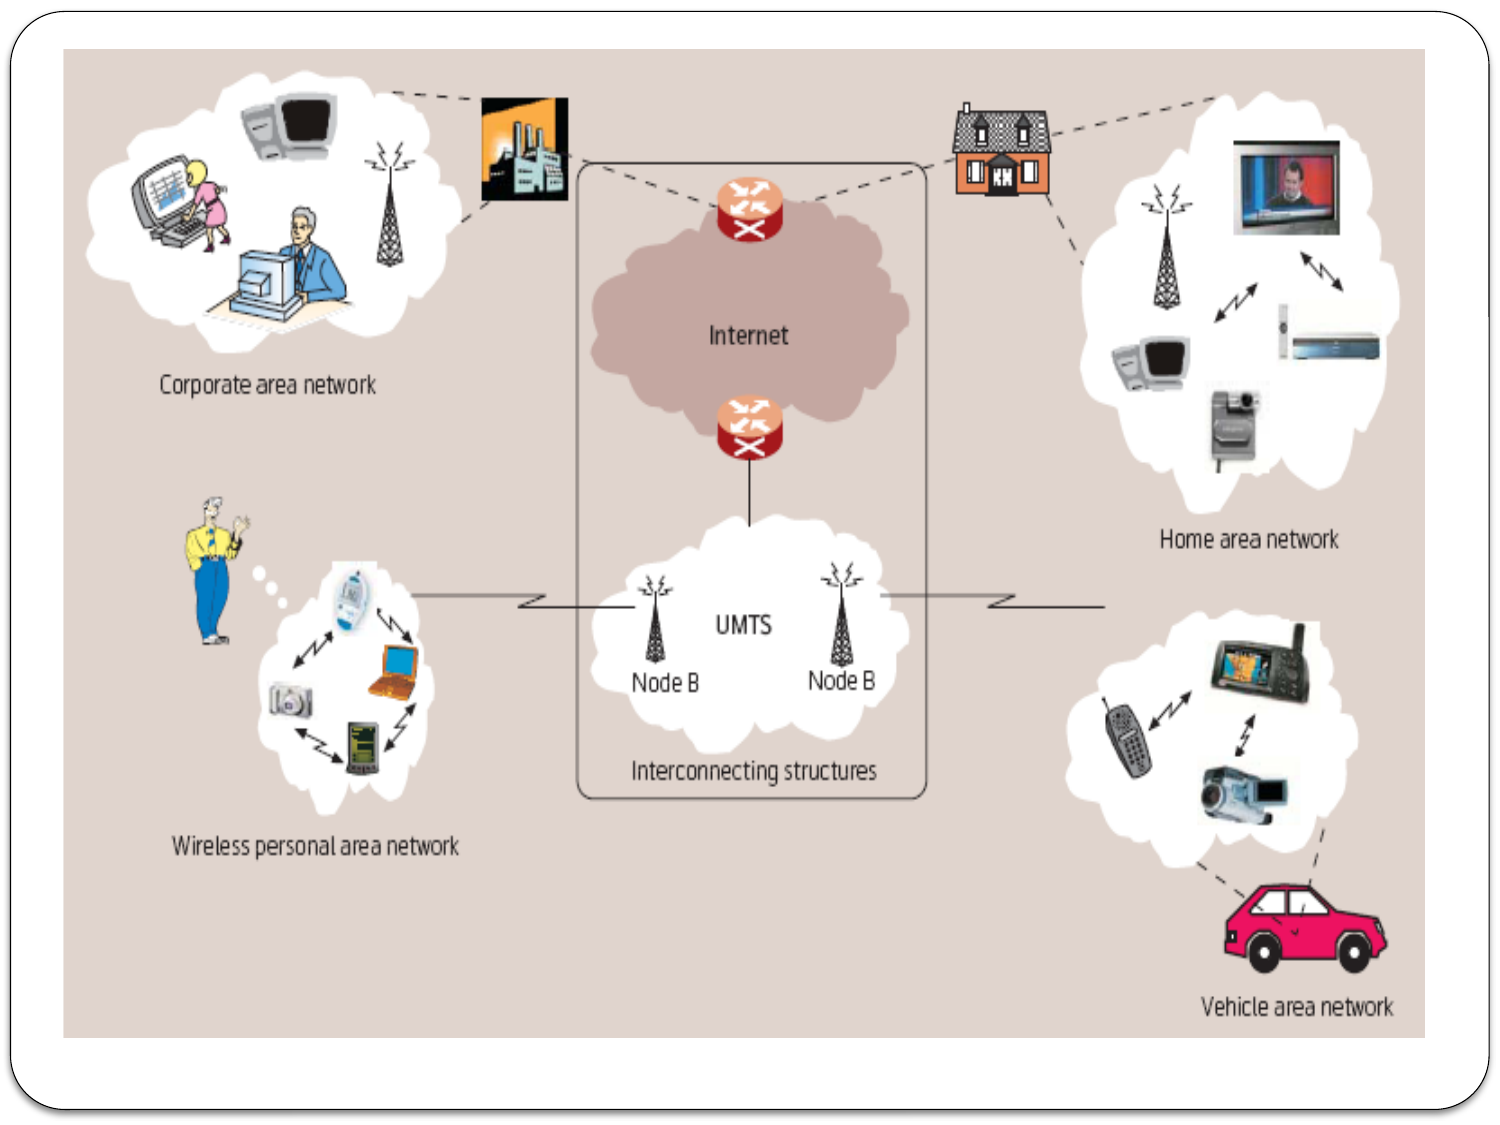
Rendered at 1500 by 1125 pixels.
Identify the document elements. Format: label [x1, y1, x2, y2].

picture [62, 49, 1426, 1038]
